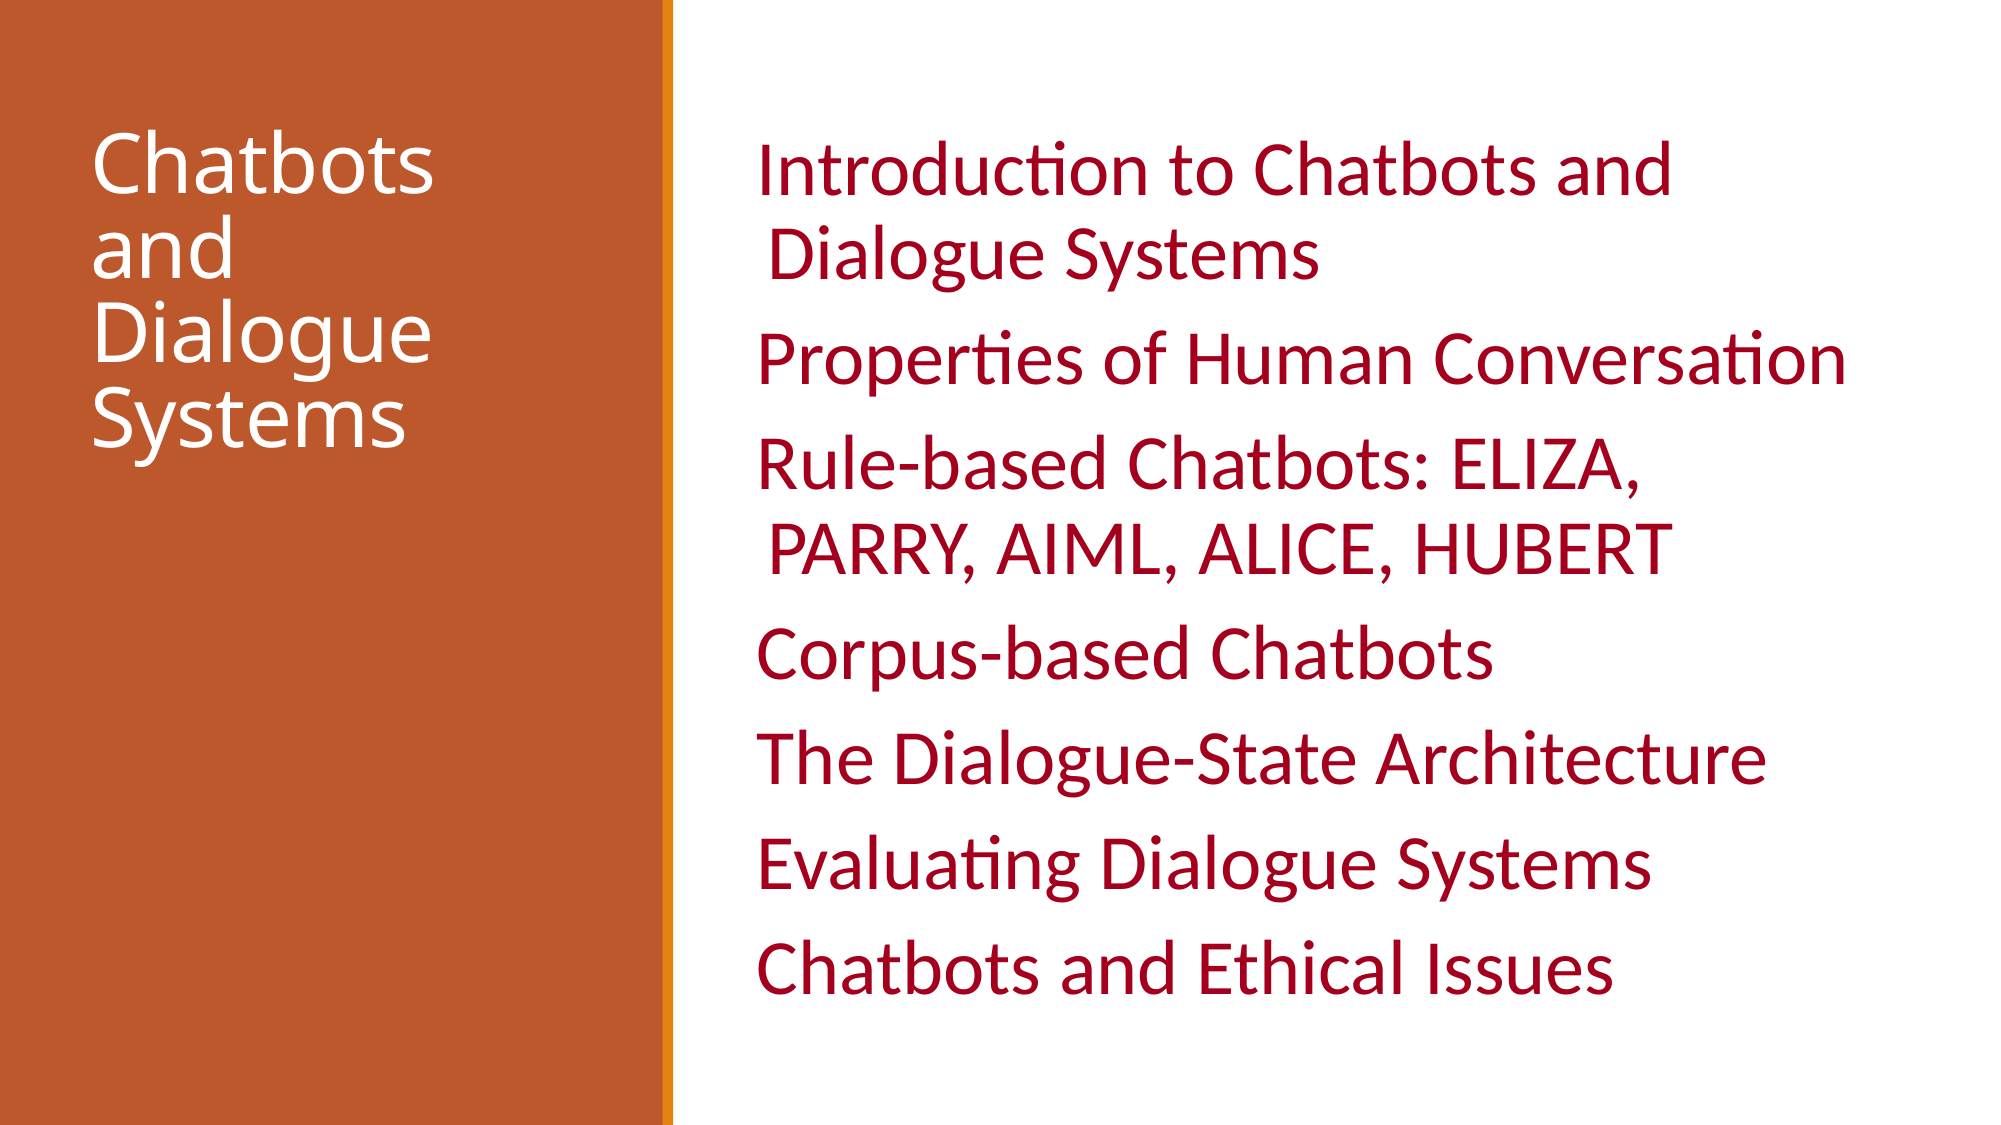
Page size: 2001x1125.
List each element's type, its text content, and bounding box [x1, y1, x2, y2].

title Chatbots and Dialogue Systems [75, 97, 600, 473]
list Introduction to Chatbots and Dialogue Systems Properties of Human Conversation Rule-based Chatbots: ELIZA, PARRY, AIML, ALICE, HUBERT Corpus-based Chatbots The Dialogue-State Architecture Evaluating Dialogue Systems Chatbots and Ethical Issues [756, 120, 1853, 1100]
